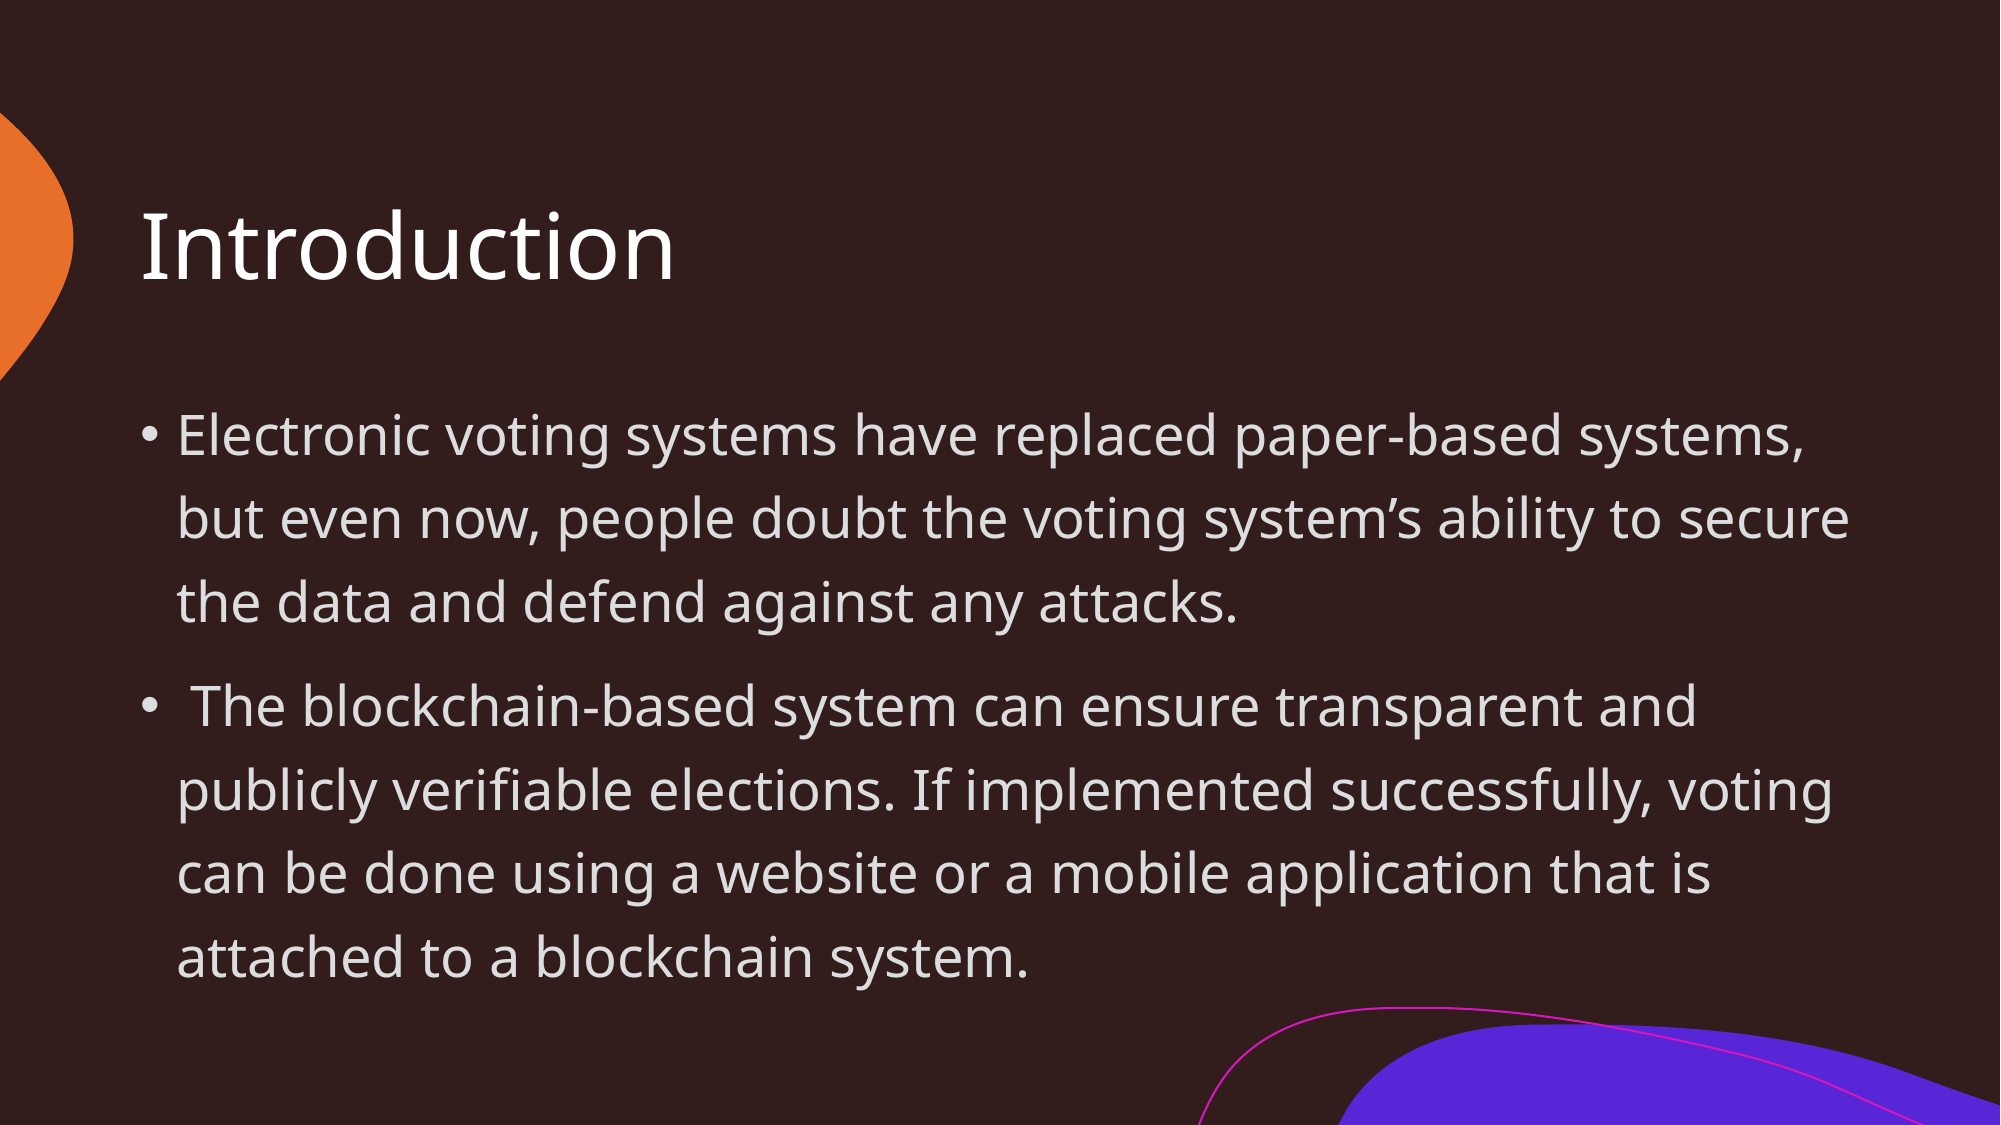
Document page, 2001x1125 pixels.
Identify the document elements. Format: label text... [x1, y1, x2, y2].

title Introduction [125, 125, 1875, 375]
list Electronic voting systems have replaced paper-based systems, but even now, people doubt the voting system’s ability to secure the data and defend against any attacks. The blockchain-based system can ensure transparent and publicly verifiable elections. If implemented successfully, voting can be done using a website or a mobile application that is attached to a blockchain system. [125, 375, 1875, 1002]
